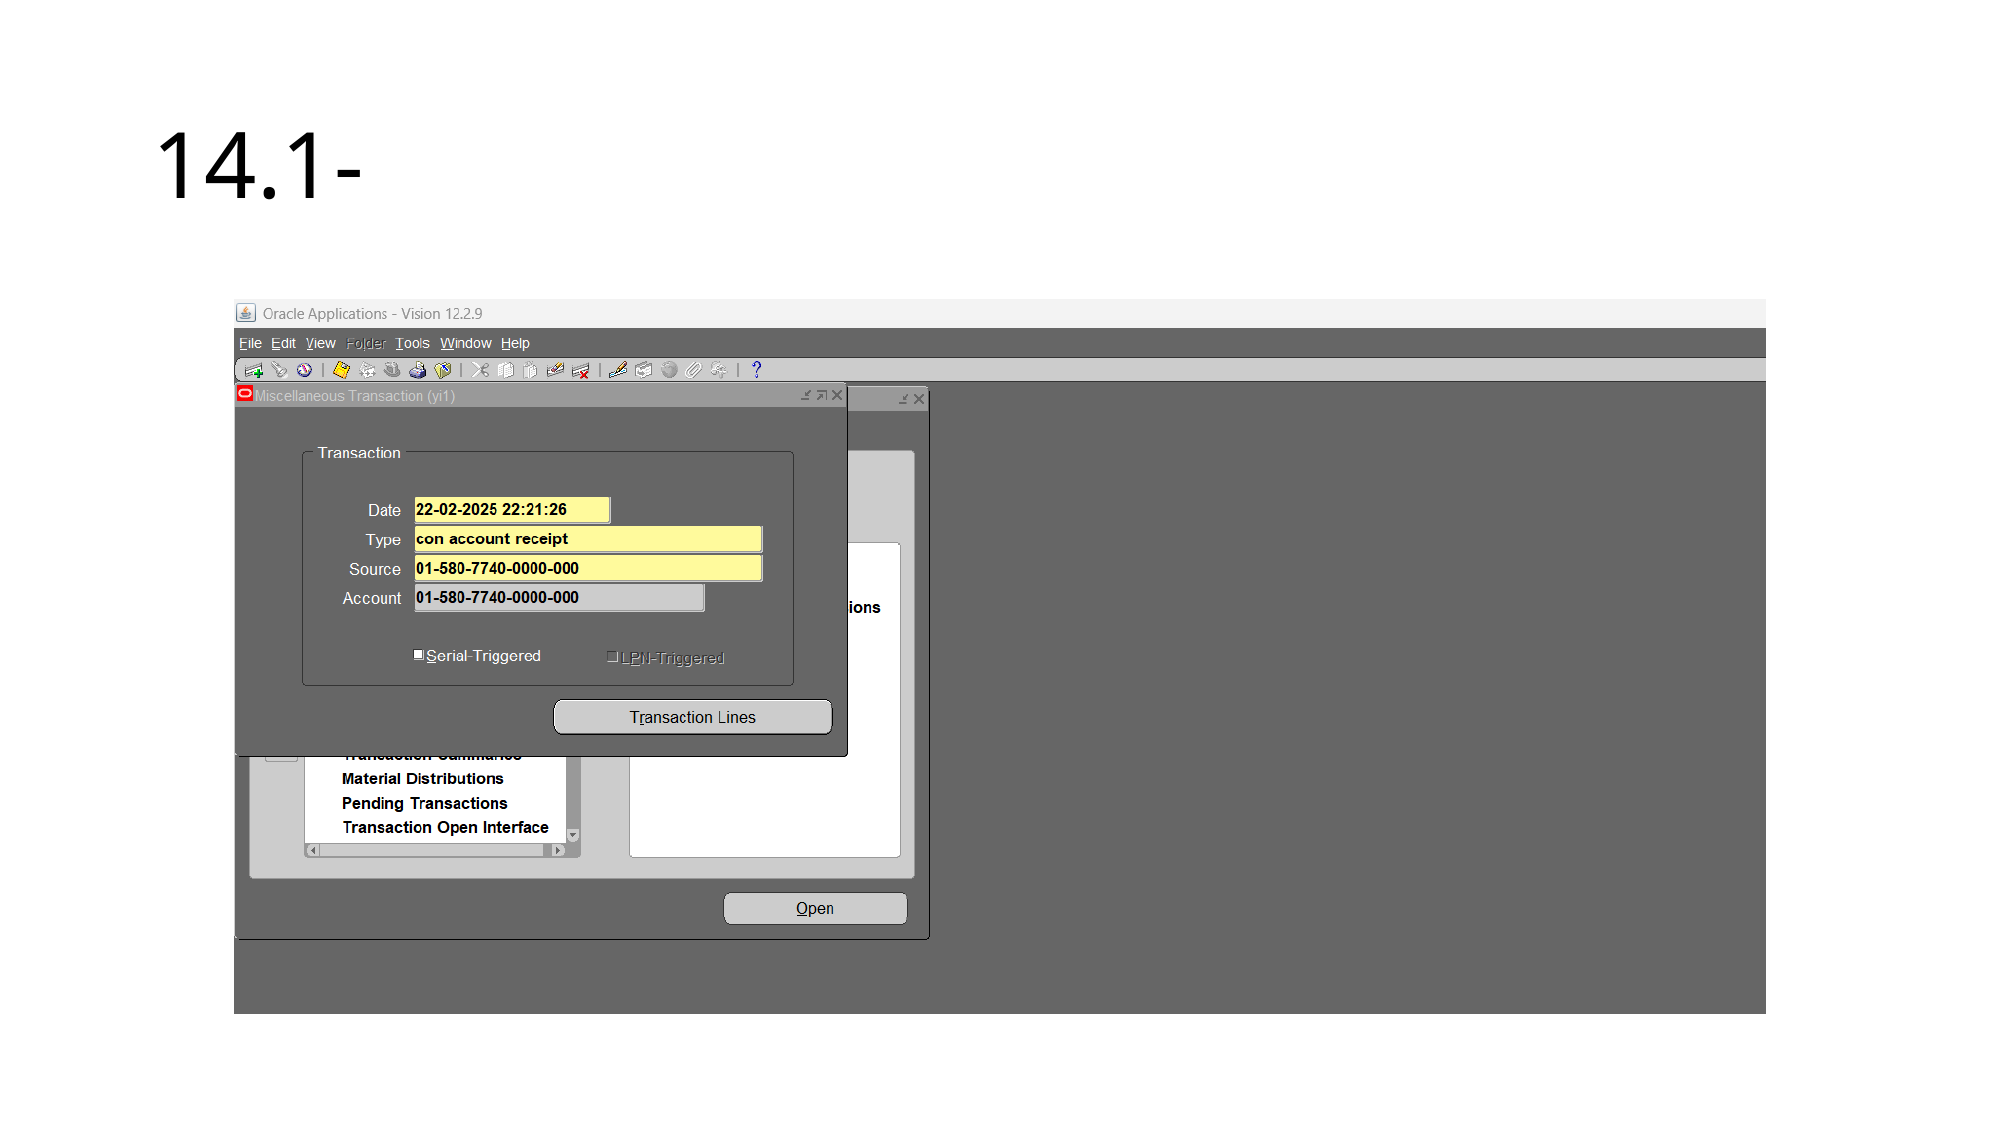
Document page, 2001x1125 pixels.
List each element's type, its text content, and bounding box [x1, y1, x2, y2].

title 14.1- [137, 59, 1863, 278]
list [234, 299, 1766, 1014]
